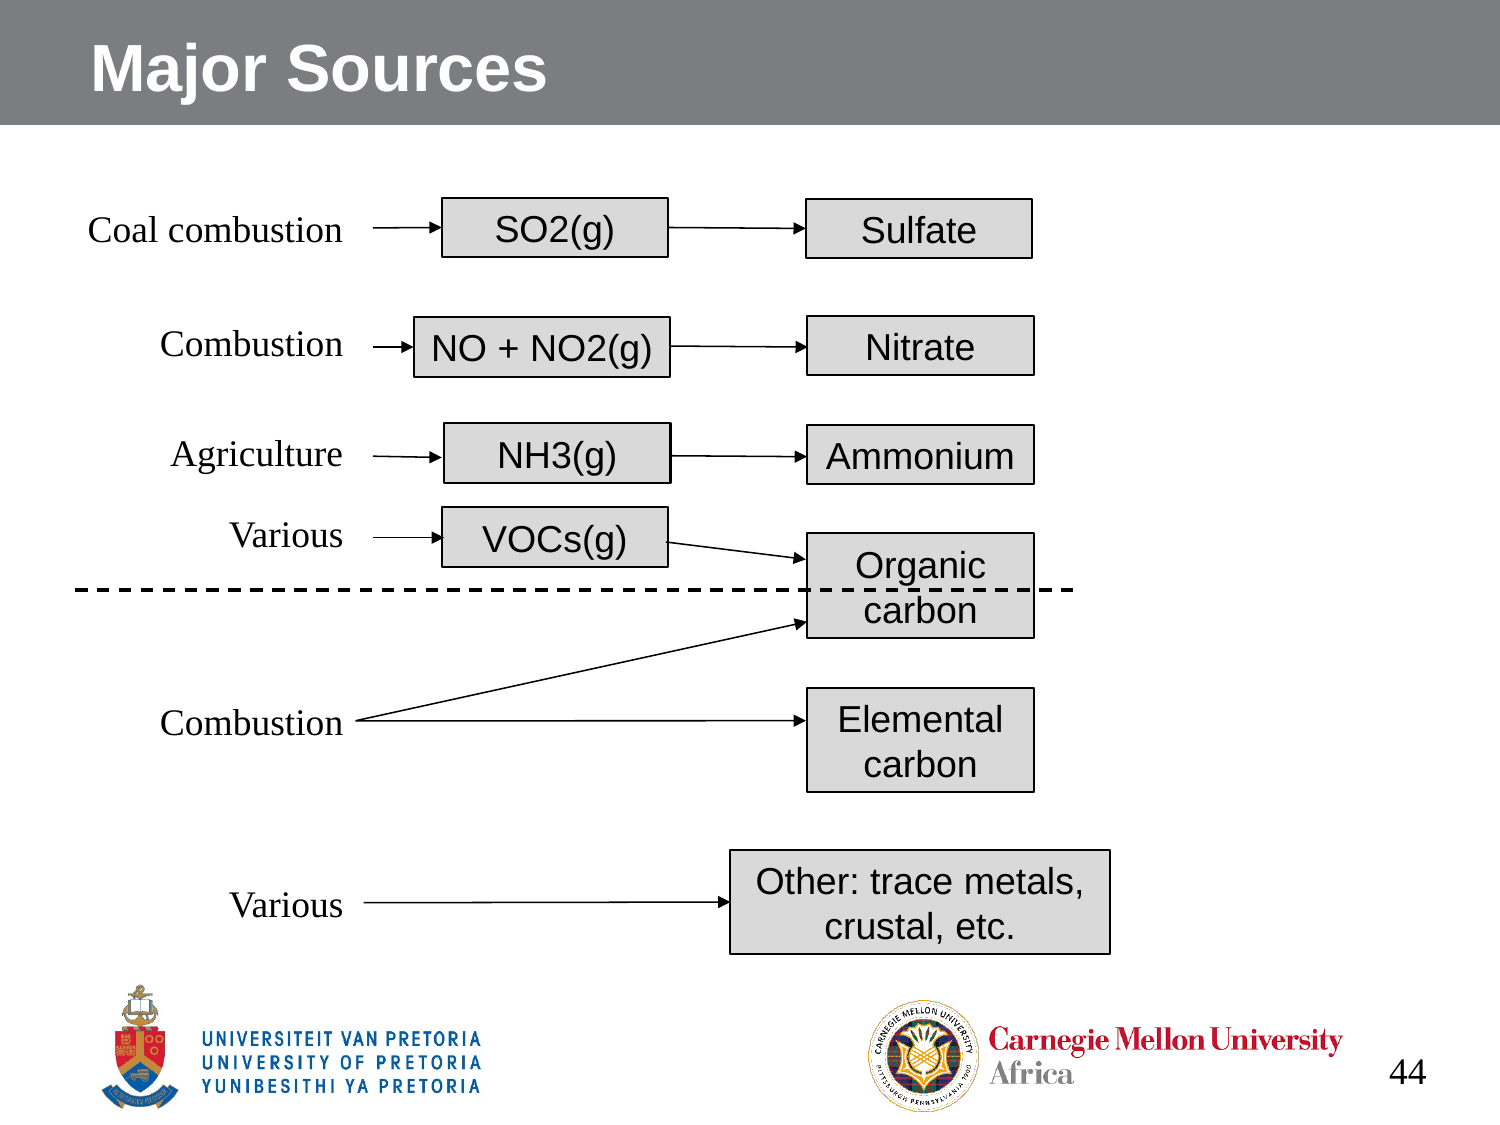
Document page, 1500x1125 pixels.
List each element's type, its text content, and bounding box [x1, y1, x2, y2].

text_box Organic carbon [807, 533, 1034, 589]
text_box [665, 541, 807, 560]
text_box Coal combustion [9, 197, 359, 258]
title Major Sources [75, 12, 1425, 113]
text_box SO2(g) [441, 197, 669, 258]
picture [989, 1026, 1343, 1084]
text_box NH3(g) [444, 423, 671, 484]
text_box Various [9, 503, 359, 563]
text_box Organic carbon [807, 598, 1034, 639]
text_box Combustion [9, 690, 359, 751]
text_box Elemental carbon [807, 687, 1034, 793]
text_box Nitrate [807, 315, 1034, 376]
text_box Ammonium [807, 424, 1034, 485]
text_box Various [9, 872, 359, 933]
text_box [355, 621, 808, 721]
text_box NO + NO2(g) [413, 317, 671, 377]
text_box Combustion [9, 311, 359, 372]
text_box Other: trace metals, crustal, etc. [730, 849, 1111, 955]
text_box VOCs(g) [441, 507, 669, 567]
text_box Sulfate [805, 198, 1033, 259]
picture [868, 1000, 979, 1112]
text_box Agriculture [9, 422, 359, 482]
picture [92, 980, 495, 1112]
